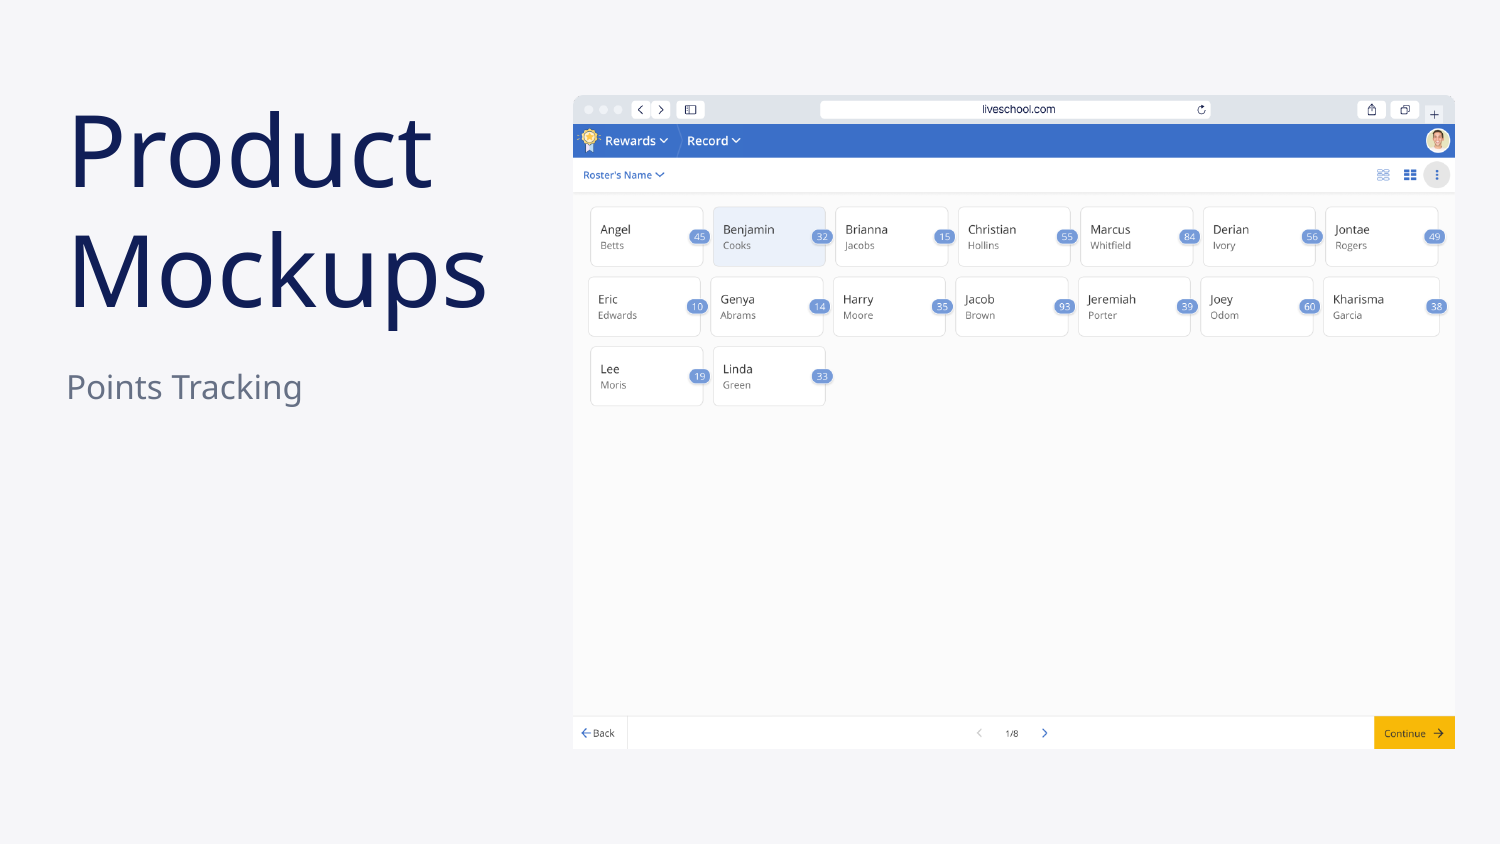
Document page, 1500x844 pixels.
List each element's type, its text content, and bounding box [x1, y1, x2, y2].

text_box Points Tracking [51, 351, 544, 421]
picture [573, 94, 1455, 749]
title Product Mockups [51, 72, 750, 352]
